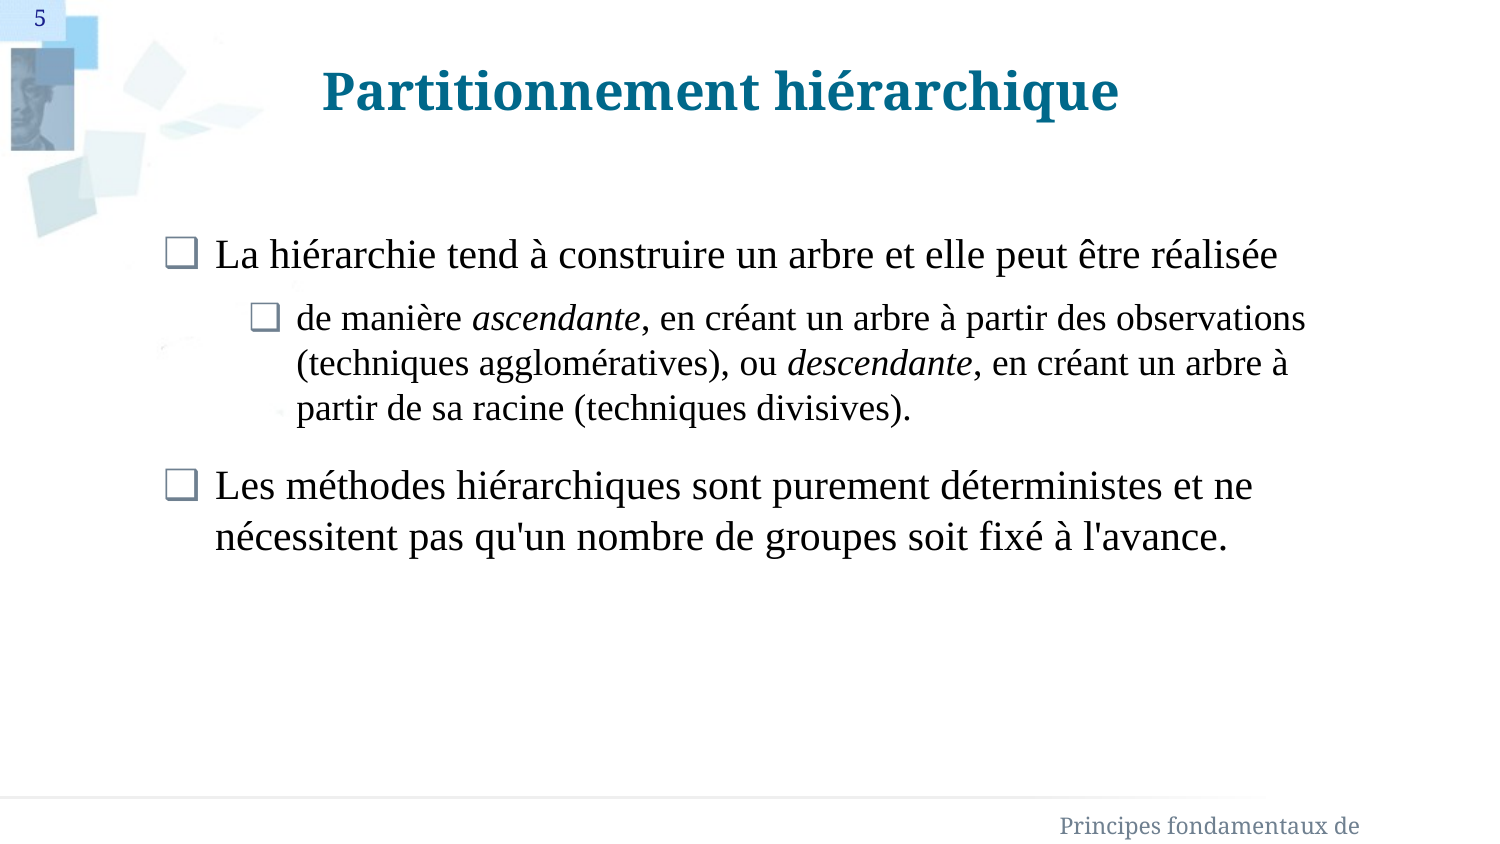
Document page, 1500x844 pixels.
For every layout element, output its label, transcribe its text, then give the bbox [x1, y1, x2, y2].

footer Principes fondamentaux de l'apprentissage automatique [1055, 805, 1494, 844]
picture [0, 0, 396, 417]
text_box 5 [29, 0, 54, 31]
text_box La hiérarchie tend à construire un arbre et elle peut être réalisée de manière ascendante, en créant un arbre à partir des observations (techniques agglomératives), ou descendante, en créant un arbre à partir de sa racine (techniques divisives). Les méthodes hiérarchiques sont purement déterministes et ne nécessitent pas qu'un nombre de groupes soit fixé à l'avance. [158, 213, 1344, 560]
title Partitionnement hiérarchique [318, 53, 1155, 200]
